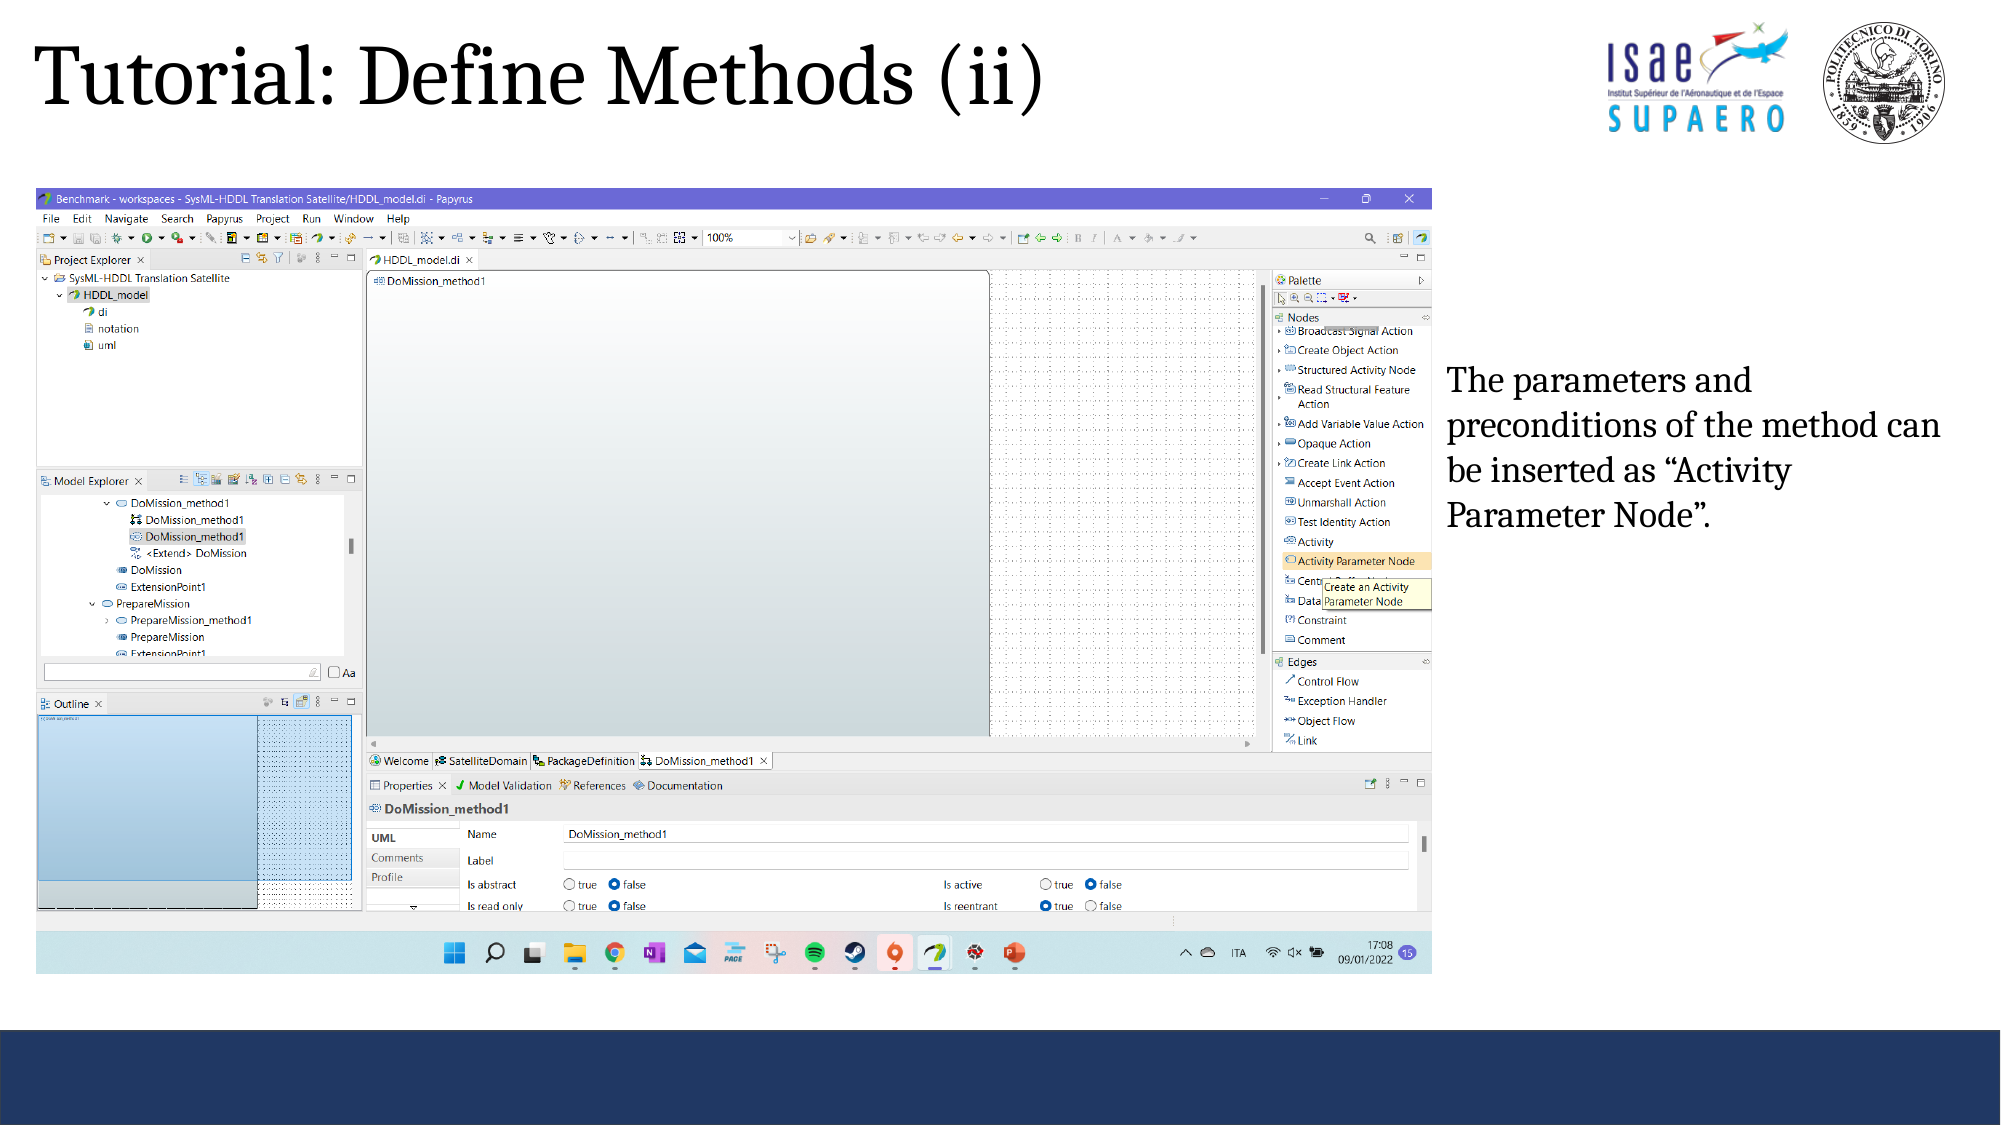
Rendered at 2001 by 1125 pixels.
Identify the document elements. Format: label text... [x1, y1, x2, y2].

picture [1823, 22, 1945, 144]
title Tutorial: Define Methods (ii) [18, 22, 1544, 132]
picture [1608, 22, 1788, 132]
picture [36, 188, 1432, 974]
text_box The parameters and preconditions of the method can be inserted as “Activity Parameter Node”. [1432, 347, 1968, 542]
picture [1771, 109, 1779, 128]
